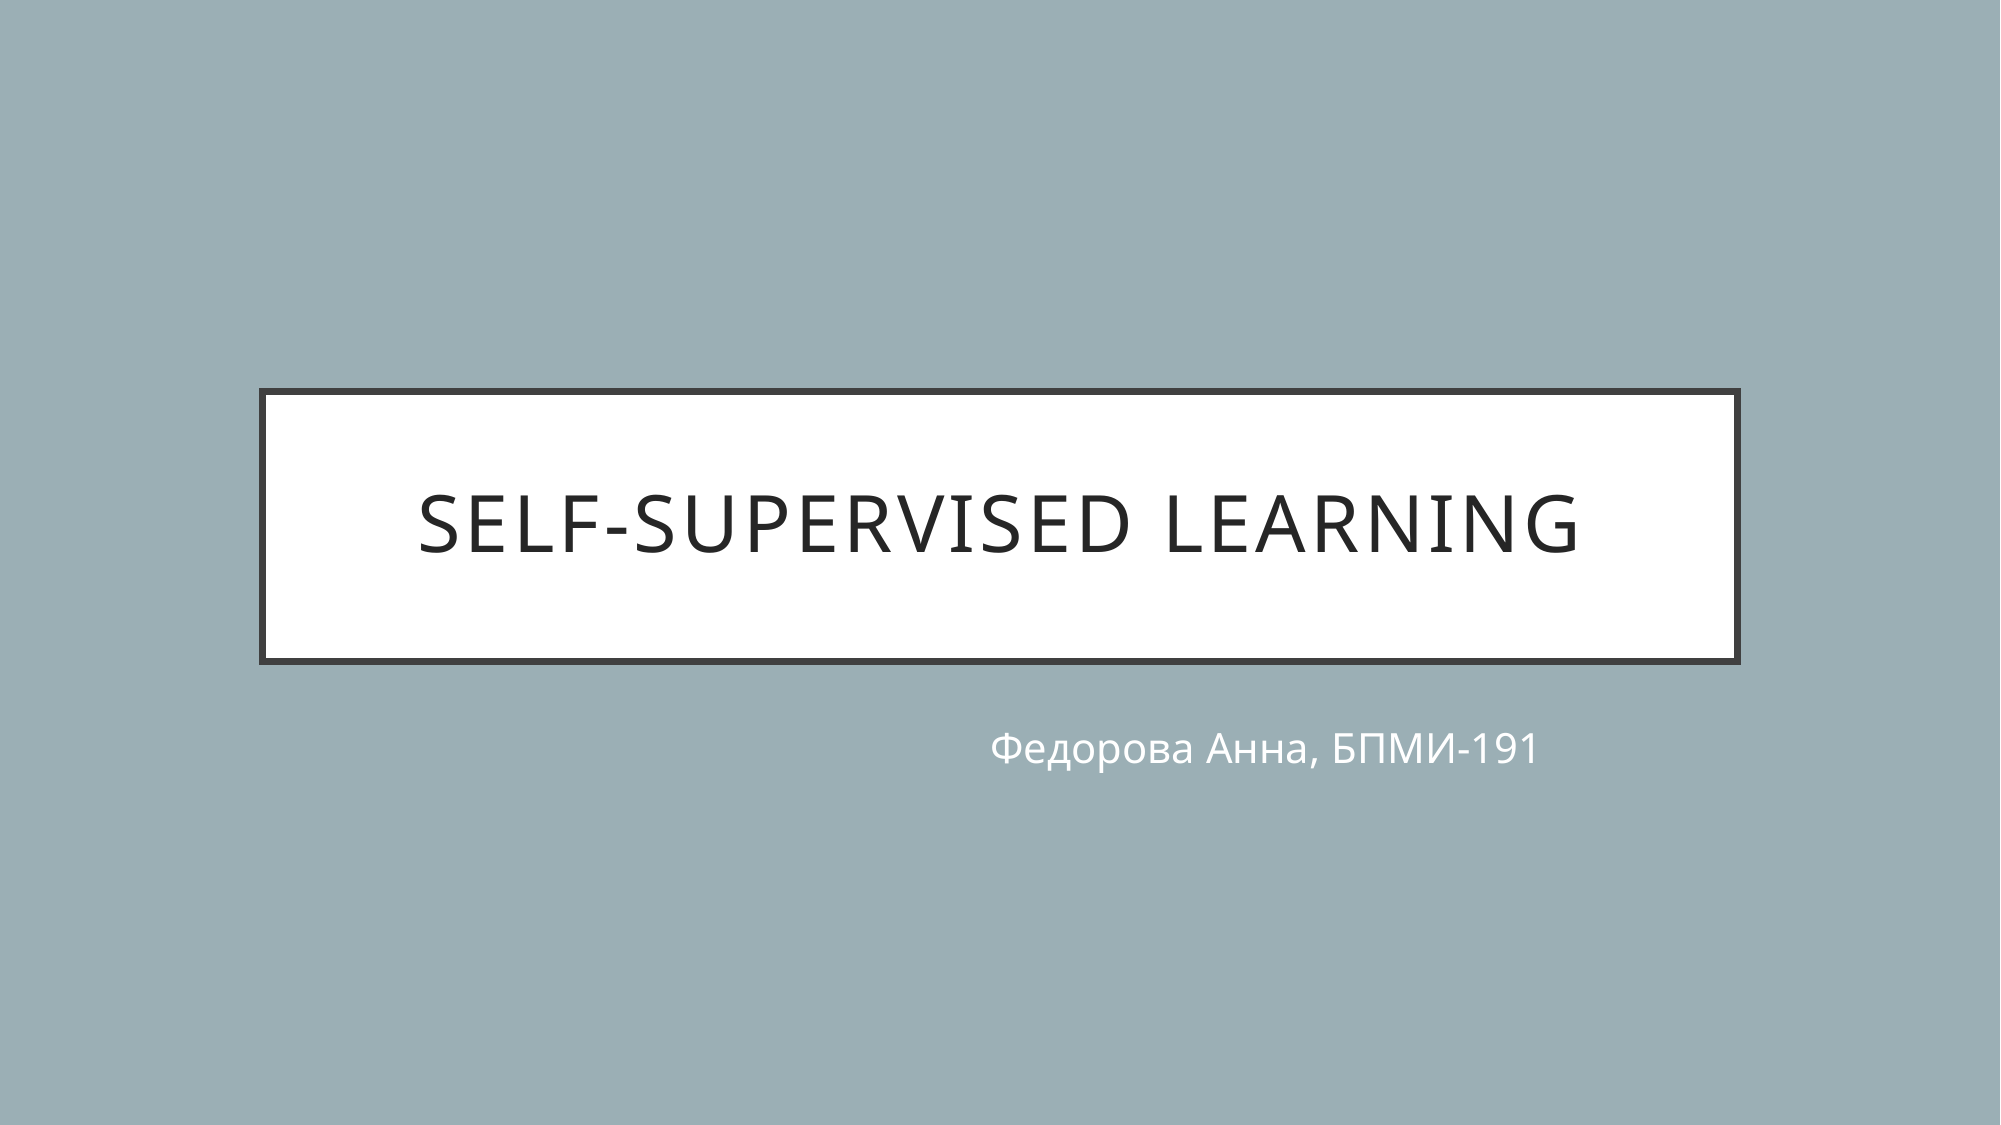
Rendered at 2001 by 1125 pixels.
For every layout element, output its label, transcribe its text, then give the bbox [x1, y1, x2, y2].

title Self-supervised learning [259, 388, 1741, 665]
subtitle Федорова Анна, БПМИ-191 [442, 713, 1558, 918]
